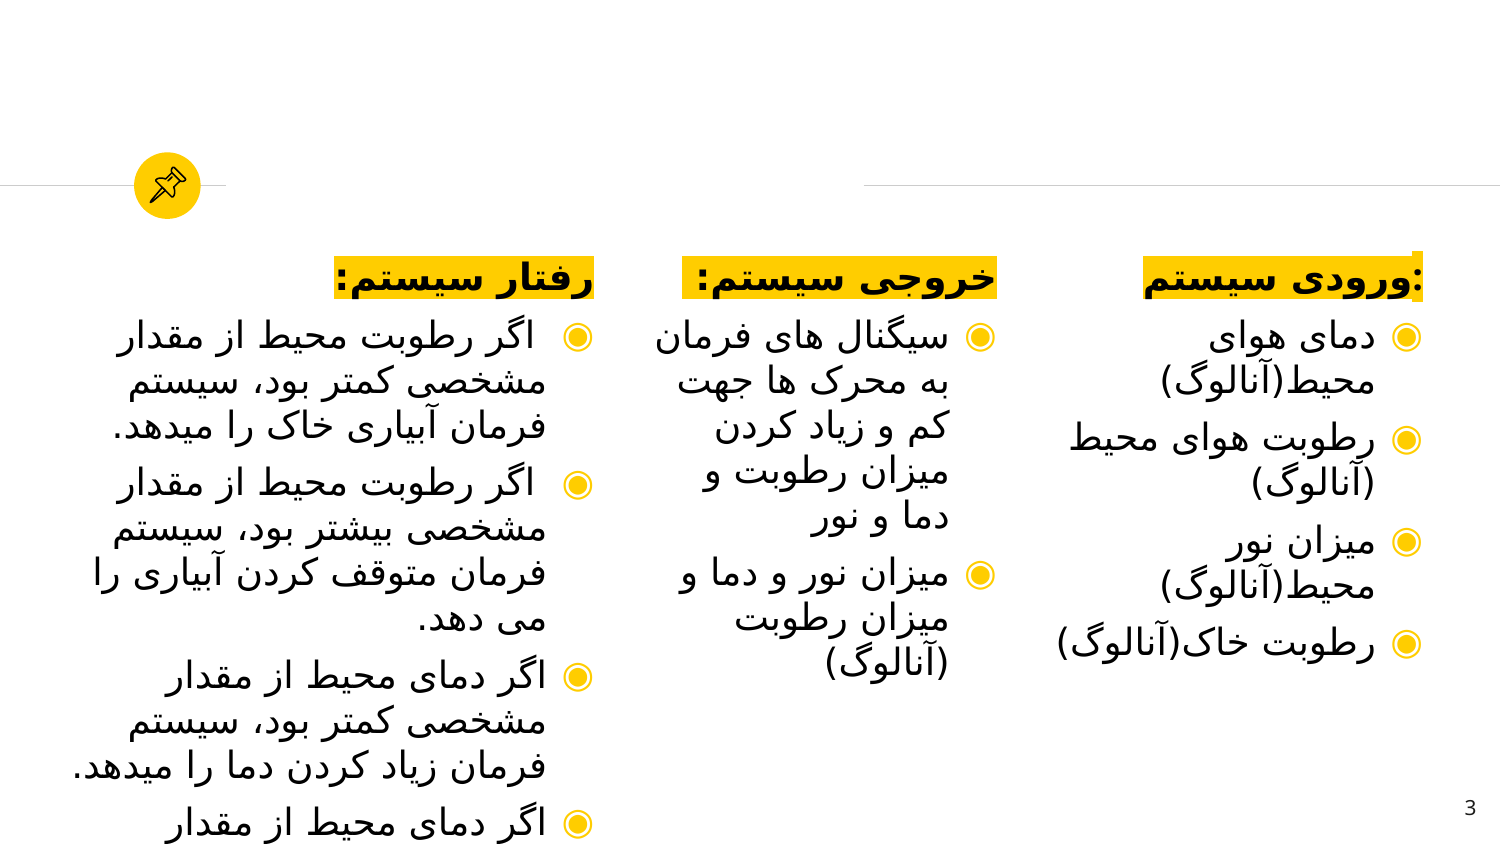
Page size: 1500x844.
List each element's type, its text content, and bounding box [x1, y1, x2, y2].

slide_number 3 [1401, 779, 1492, 844]
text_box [150, 166, 186, 203]
list ورودی سیستم: دمای هوای محیط(آنالوگ) رطوبت هوای محیط (آنالوگ) میزان نور محیط(آنالوگ) رطوبت خاک(آنالوگ) [1031, 238, 1439, 751]
list رفتار سیستم: اگر رطوبت محیط از مقدار مشخصی کمتر بود، سیستم فرمان آبیاری خاک را میدهد. اگر رطوبت محیط از مقدار مشخصی بیشتر بود، سیستم فرمان متوقف کردن آبیاری را می دهد. اگر دمای محیط از مقدار مشخصی کمتر بود، سیستم فرمان زیاد کردن دما را میدهد. اگر دمای محیط از مقدار مشخصی بیشتر بود سیستم فرمان کم کردن دما را میدهد. [36, 238, 610, 751]
list خروجی سیستم: سیگنال های فرمان به محرک ها جهت کم و زیاد کردن میزان رطوبت و دما و نور میزان نور و دما و میزان رطوبت (آنالوگ) [629, 238, 1012, 751]
